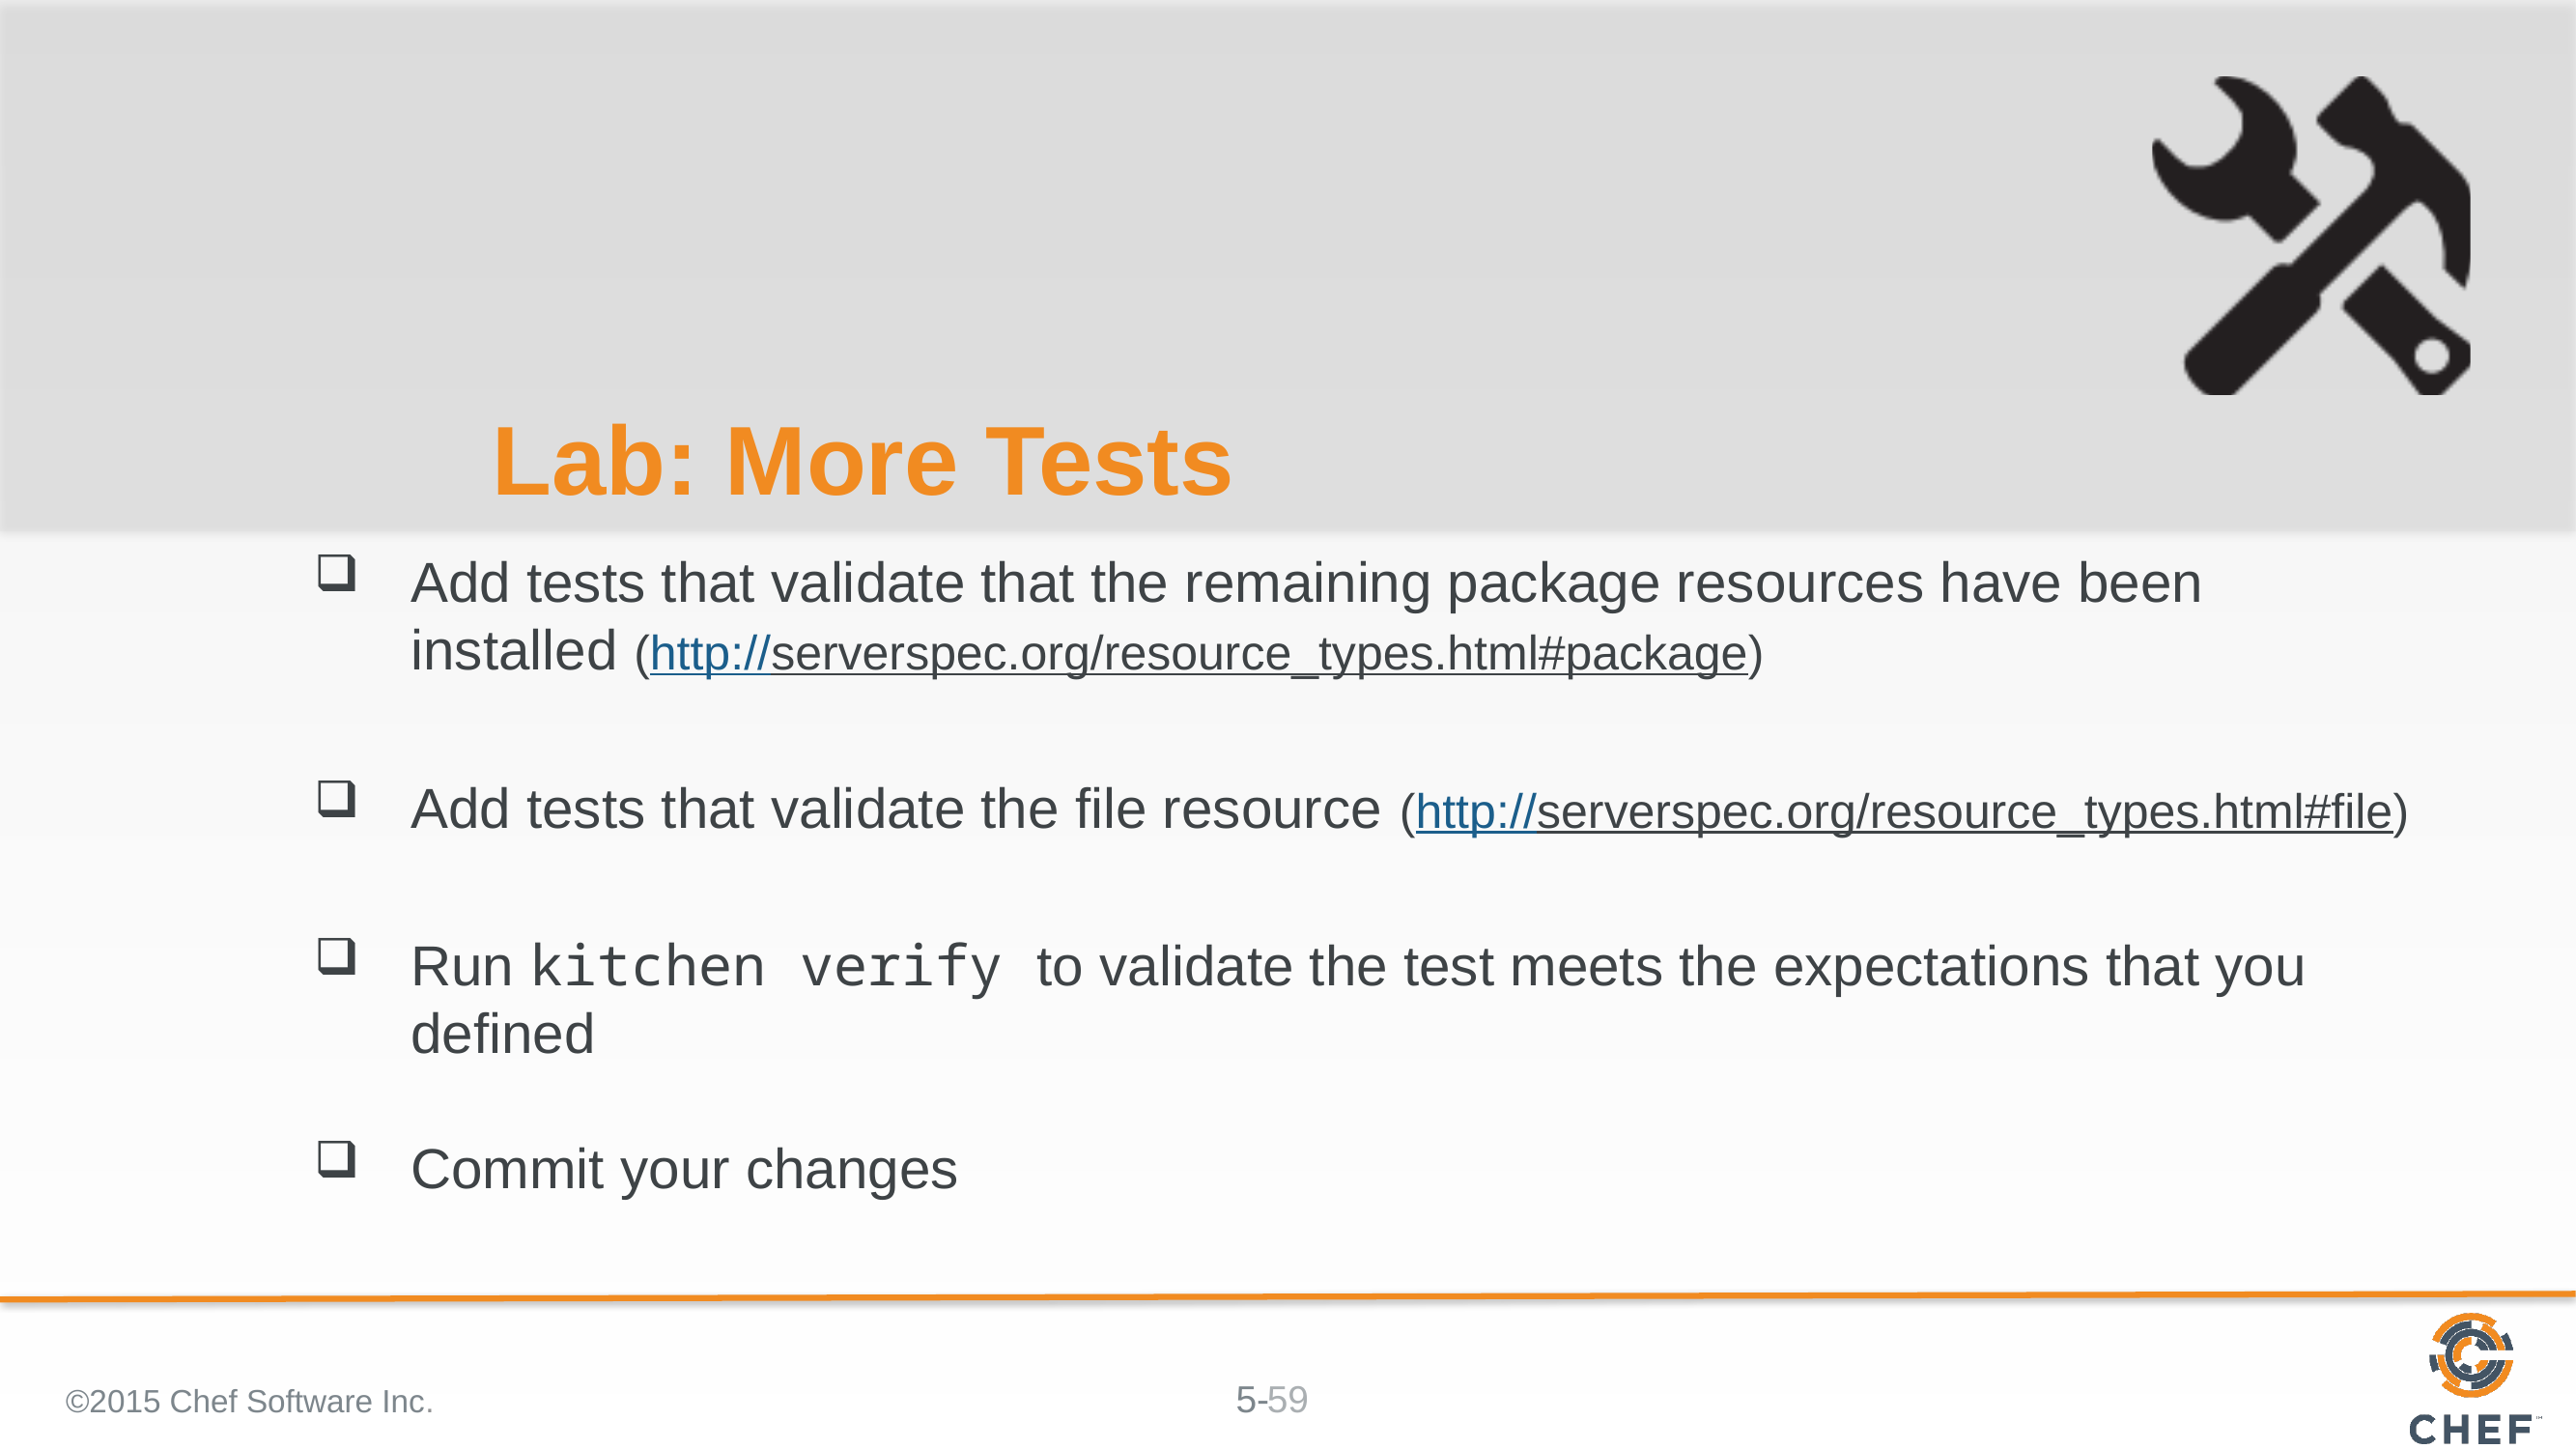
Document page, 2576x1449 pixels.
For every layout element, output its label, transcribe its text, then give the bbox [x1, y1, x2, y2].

slide_number 59 [998, 1359, 1578, 1437]
footer ©2015 Chef Software Inc. [51, 1359, 952, 1440]
title Lab: More Tests [477, 395, 2217, 531]
picture [2399, 1297, 2550, 1449]
text_box [45, 1219, 2534, 1395]
subtitle Add tests that validate that the remaining package resources have been installed (http://serverspec.org/resource_types.html#package) Add tests that validate the file resource (http://serverspec.org/resource_types.html#file) Run kitchen verify to validate the test meets the expectations that you defined Commit your changes [299, 531, 2425, 1219]
